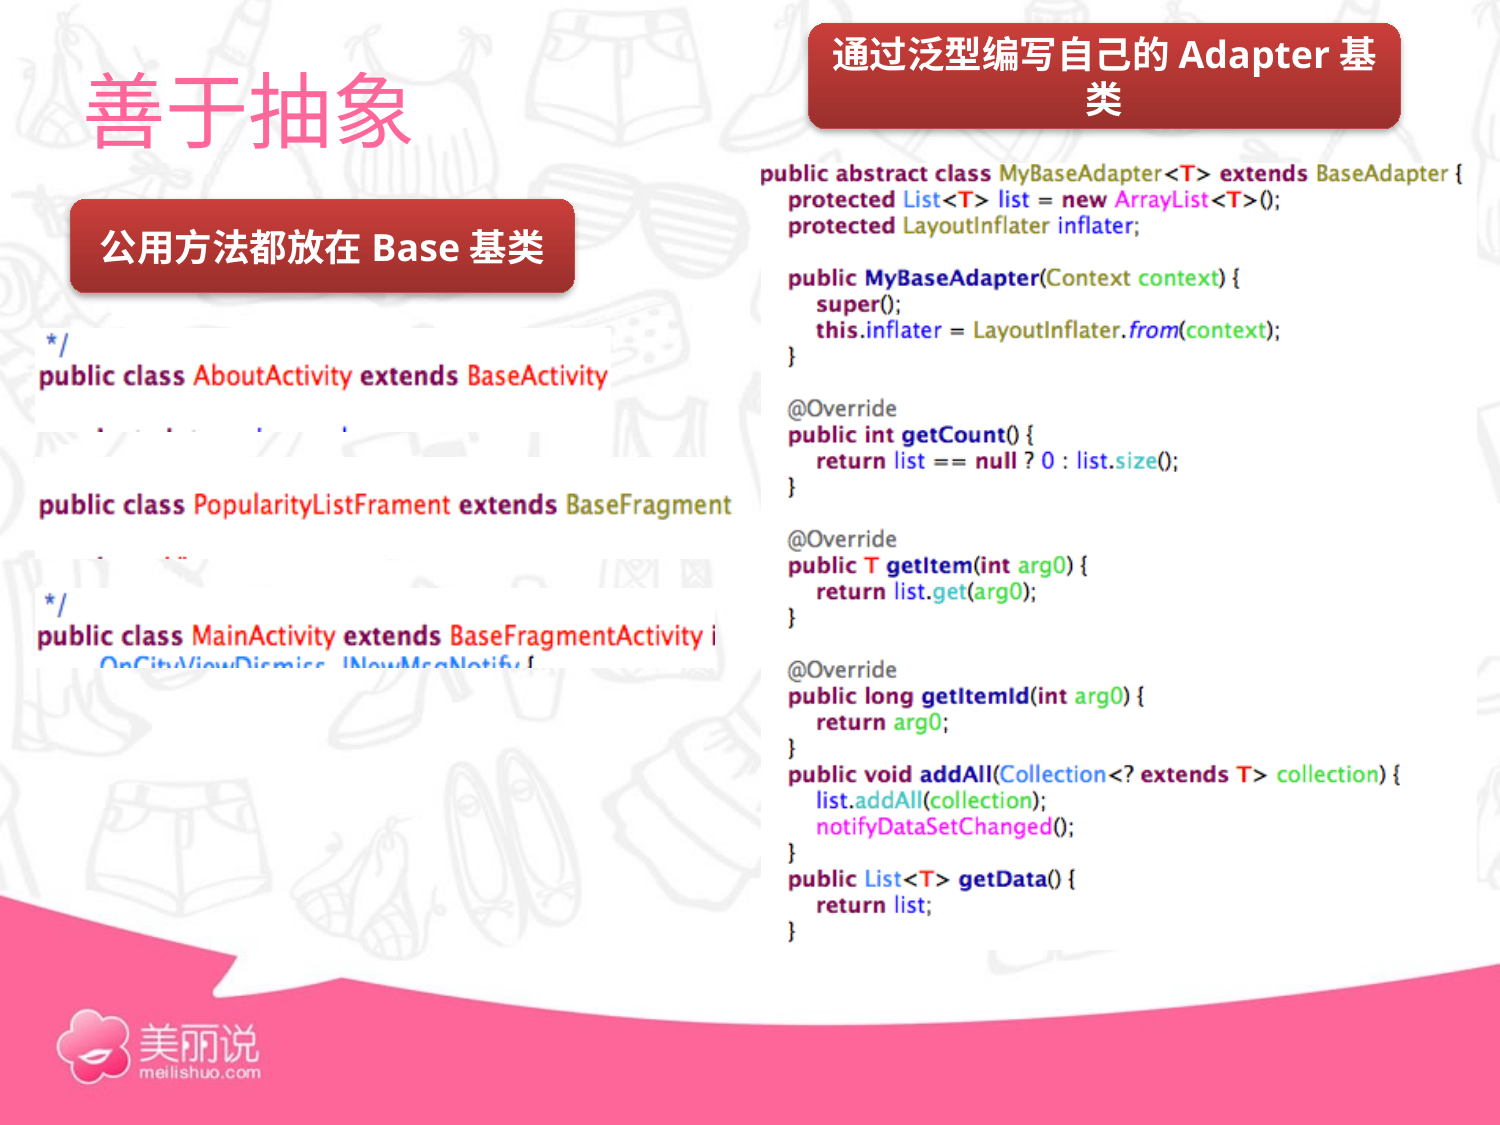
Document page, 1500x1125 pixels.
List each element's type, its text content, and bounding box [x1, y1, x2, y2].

picture [0, 0, 1500, 1125]
text_box 公用方法都放在Base基类 [70, 199, 575, 293]
text_box 通过泛型编写自己的Adapter基类 [808, 23, 1401, 129]
title 善于抽象 [74, 0, 1426, 219]
